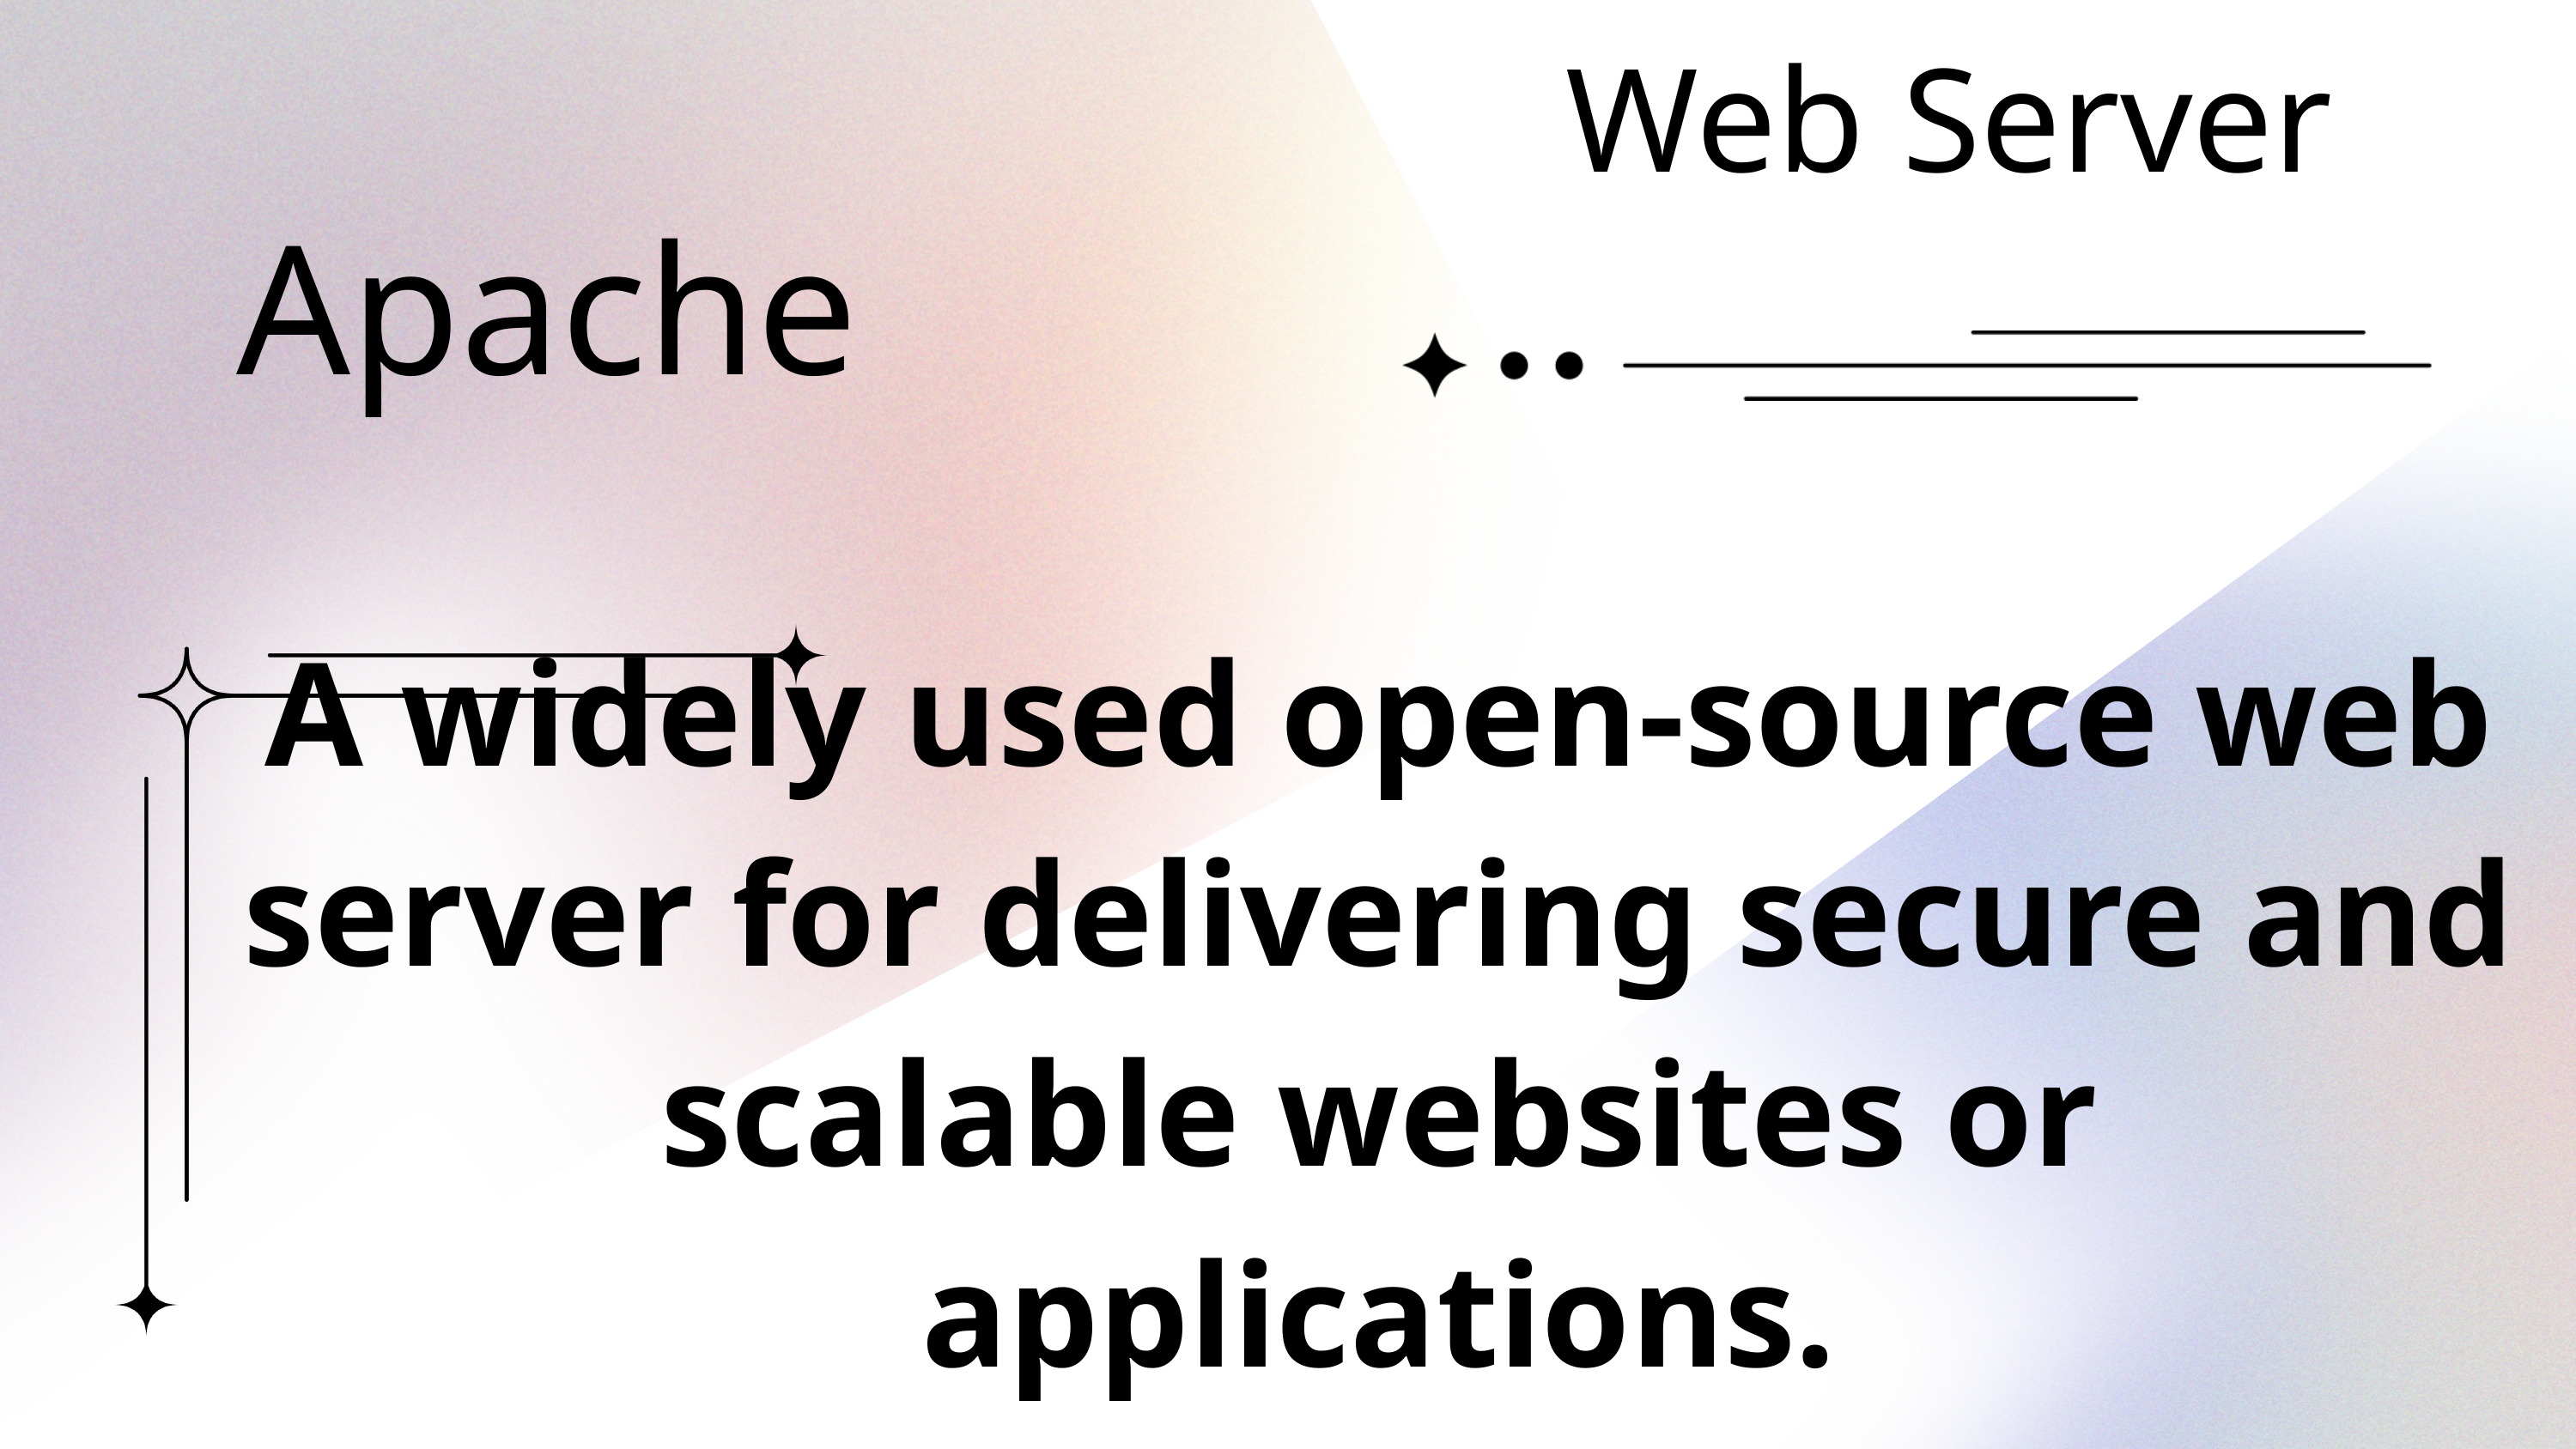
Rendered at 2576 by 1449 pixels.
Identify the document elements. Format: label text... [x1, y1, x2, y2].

text_box [113, 622, 236, 1337]
text_box Apache [236, 160, 1032, 411]
text_box [1401, 330, 2433, 401]
text_box [1672, 345, 2576, 1449]
text_box A widely used open-source web server for delivering secure and scalable websites or applications. [236, 594, 2523, 1396]
text_box [0, 0, 1619, 1449]
text_box Web Server [1304, 63, 2576, 201]
